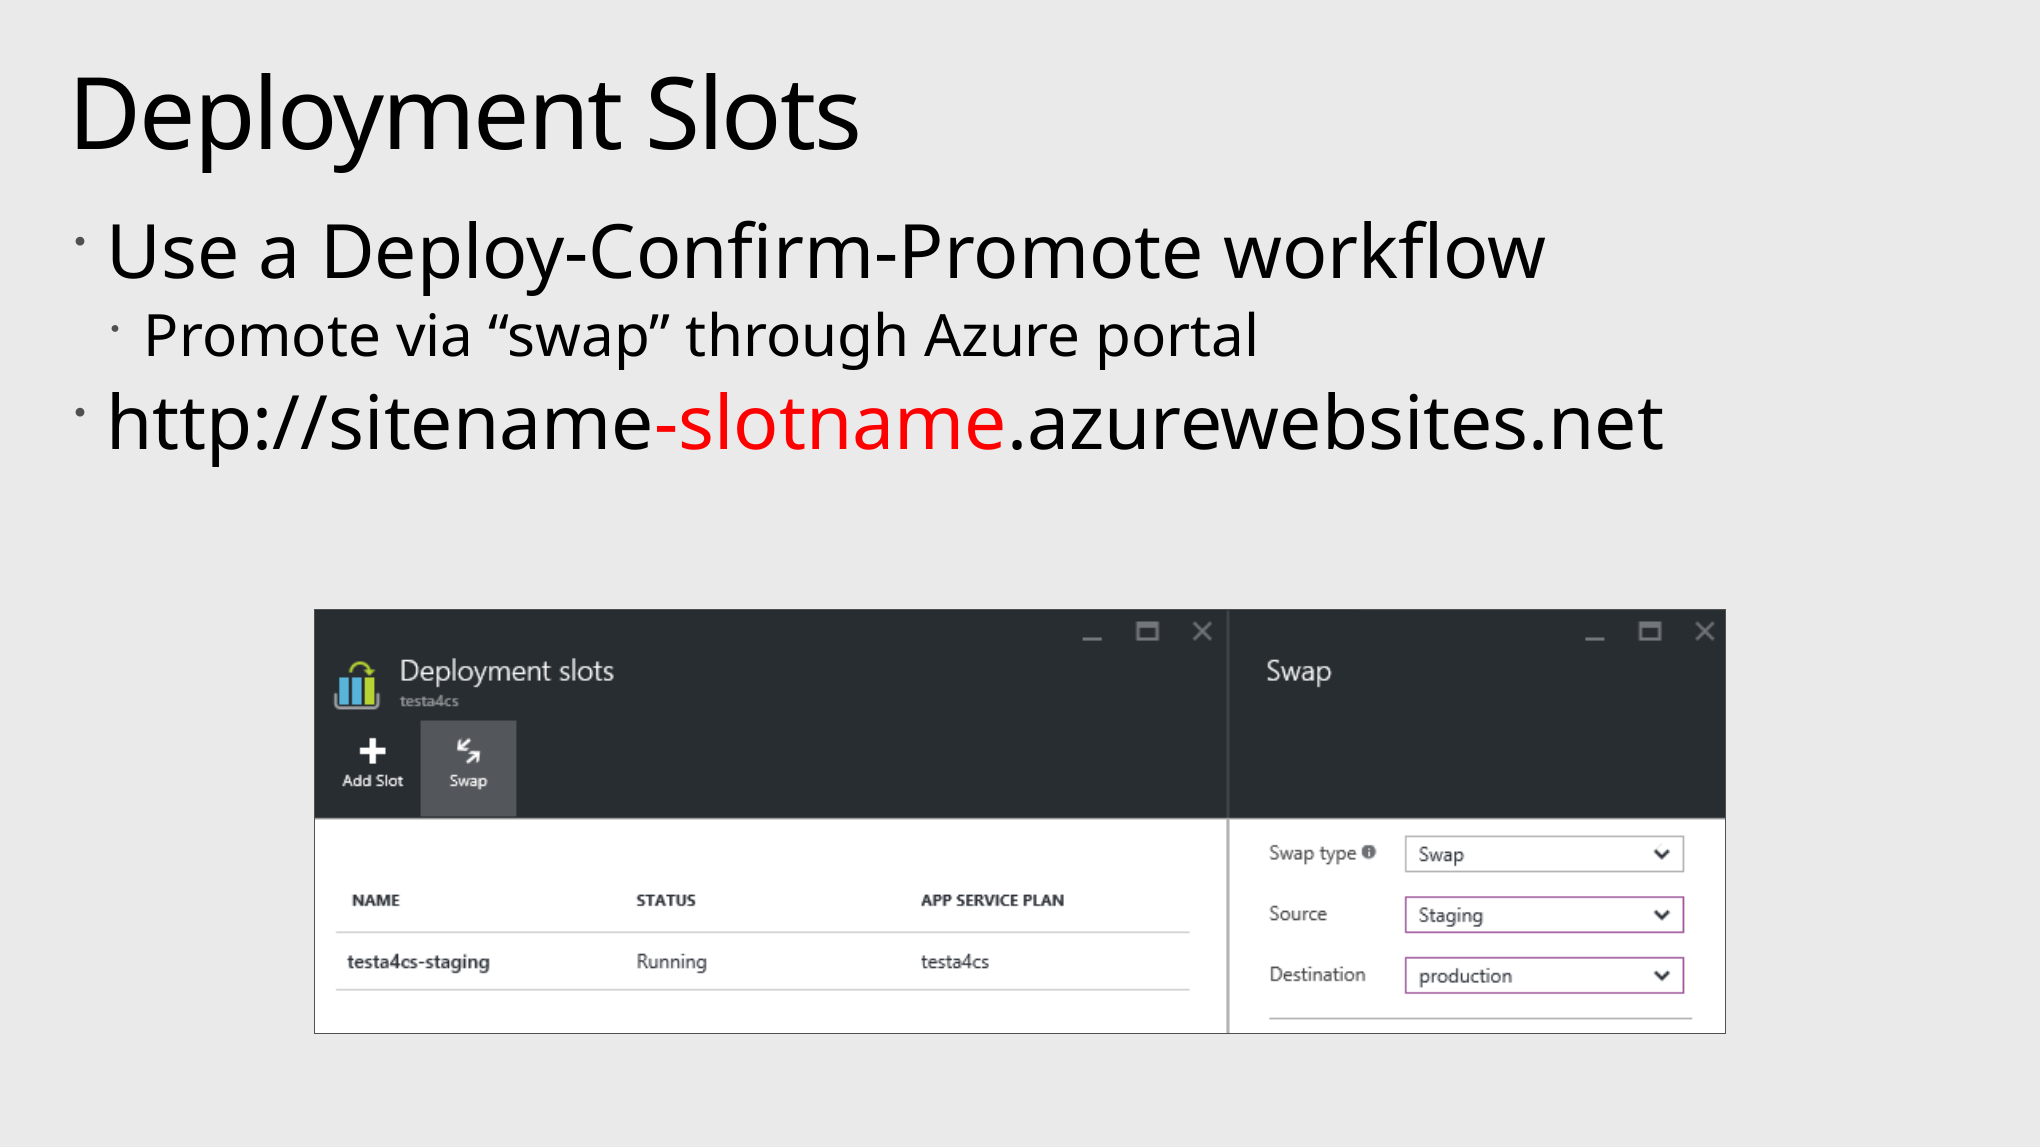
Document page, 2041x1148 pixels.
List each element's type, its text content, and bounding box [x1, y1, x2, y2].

picture [314, 609, 1726, 1034]
list Use a Deploy-Confirm-Promote workflow Promote via “swap” through Azure portal http://sitename-slotname.azurewebsites.net [45, 198, 1996, 589]
title Deployment Slots [45, 48, 1996, 198]
